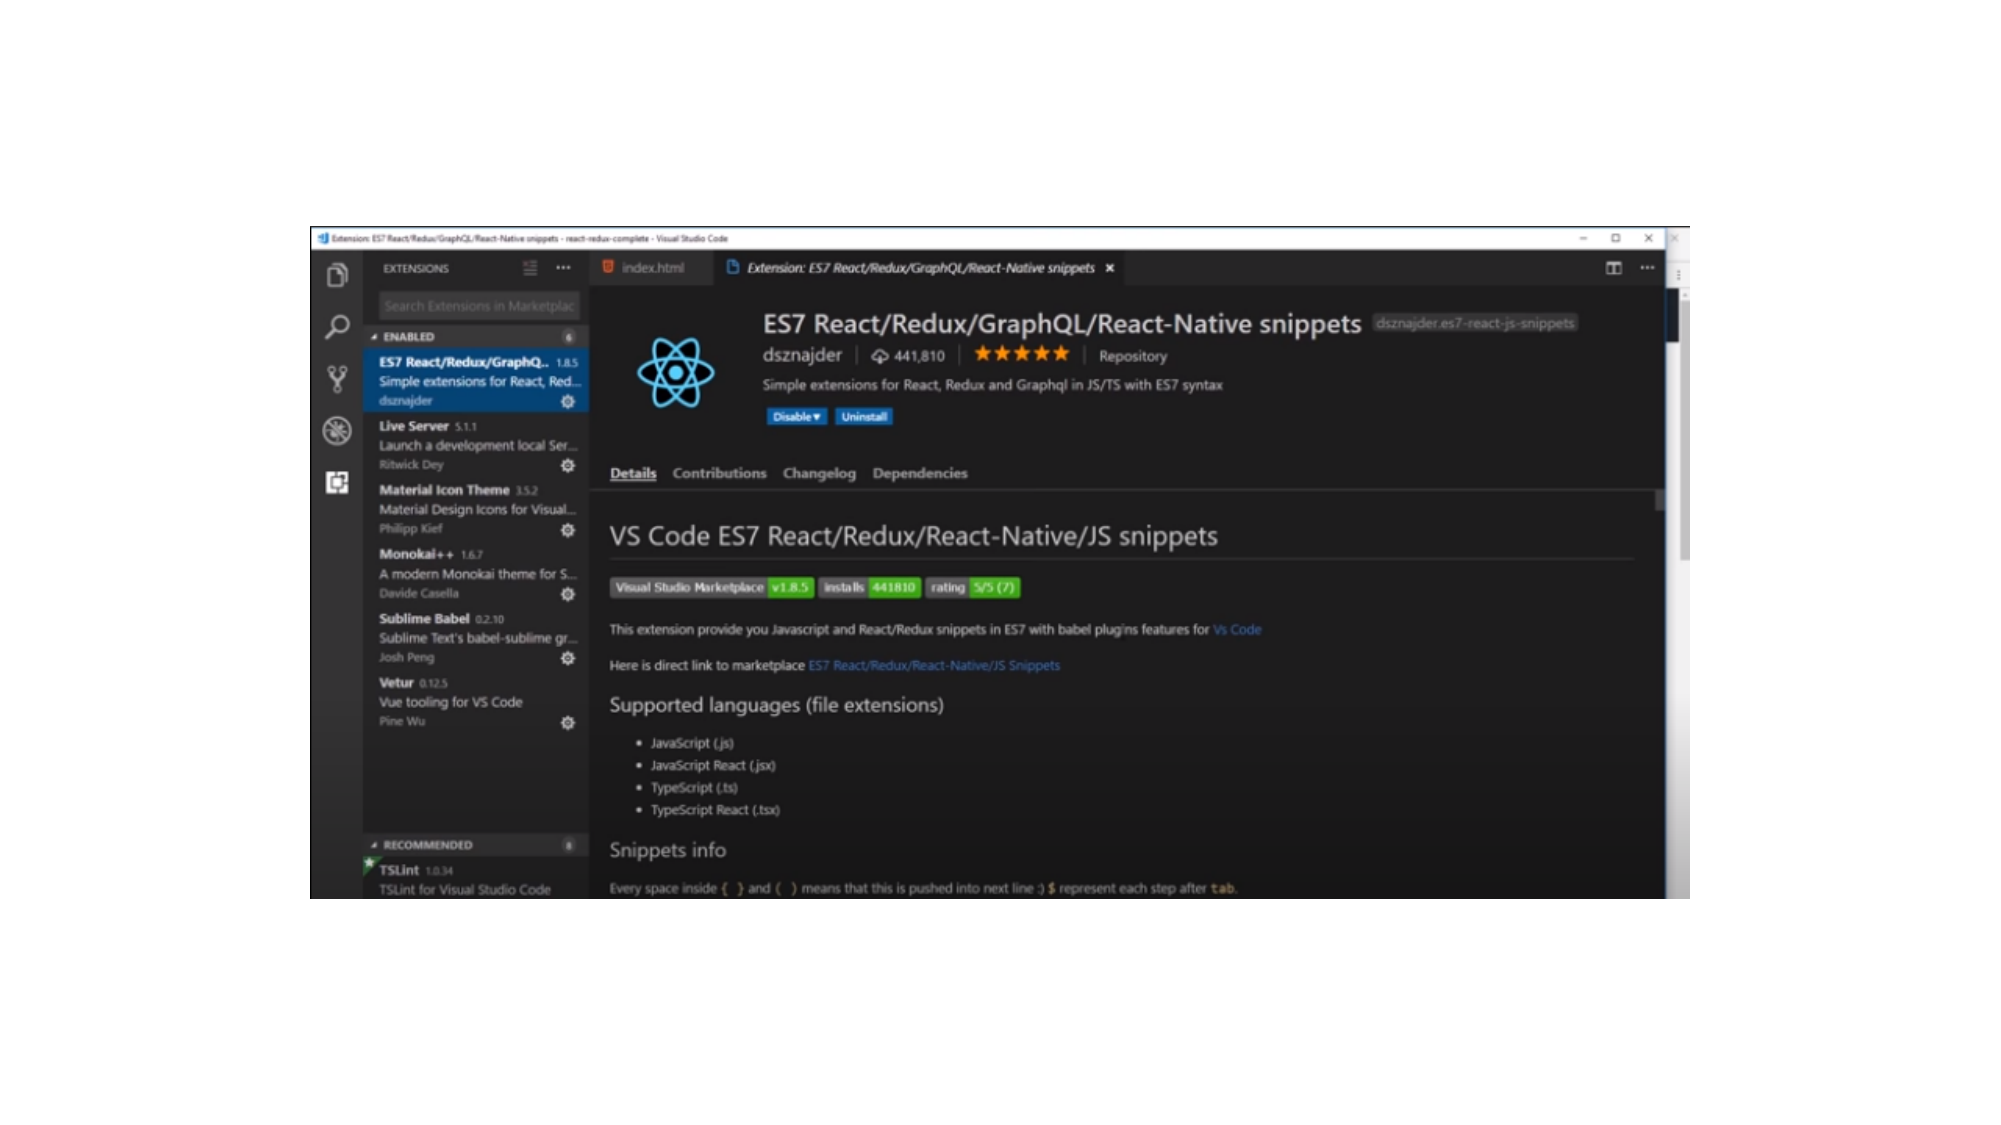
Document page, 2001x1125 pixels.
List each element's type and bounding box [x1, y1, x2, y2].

picture [309, 226, 1691, 899]
